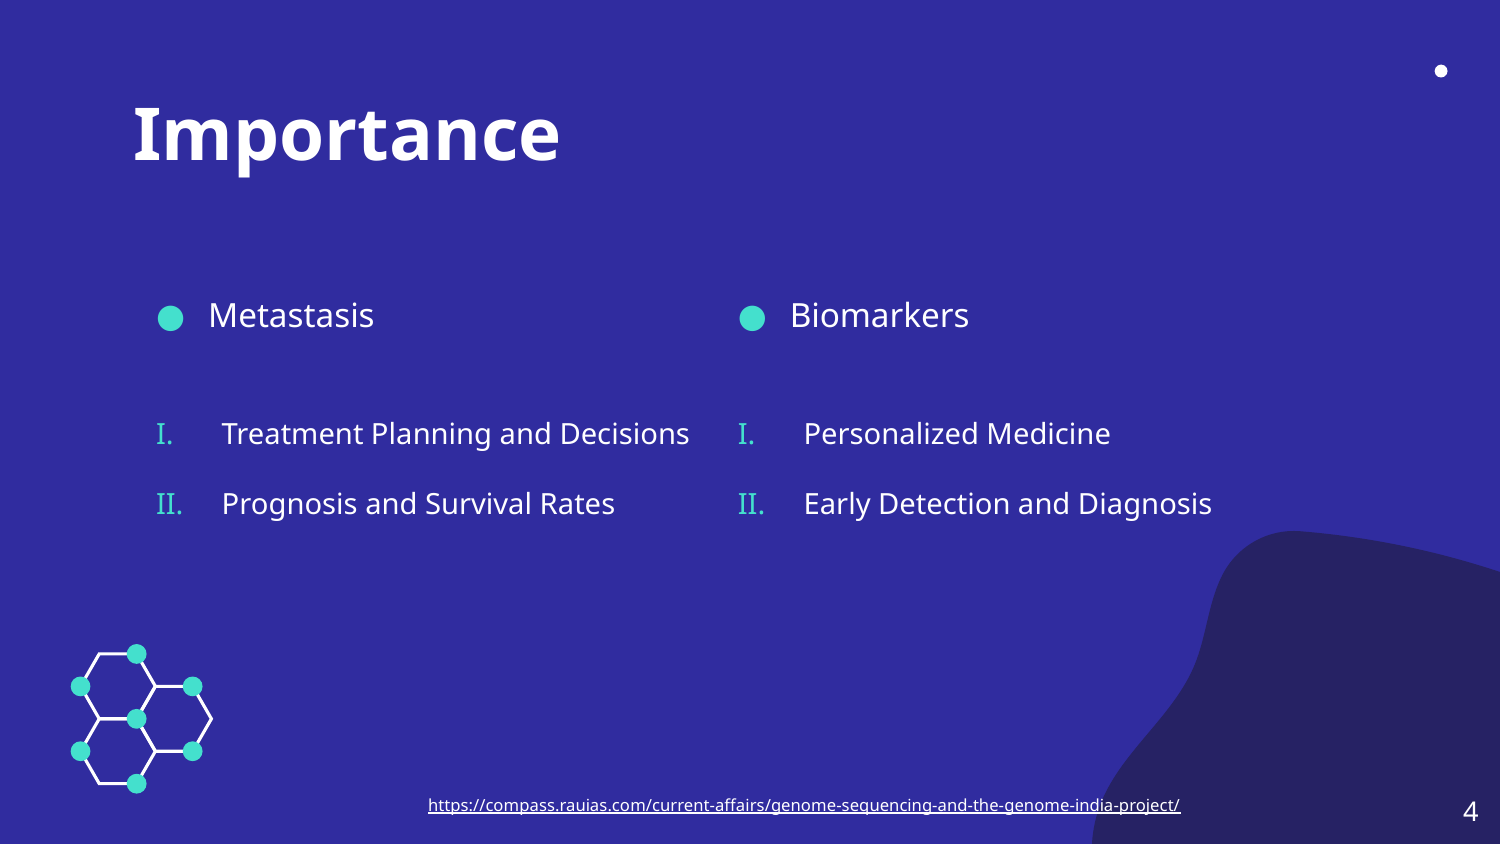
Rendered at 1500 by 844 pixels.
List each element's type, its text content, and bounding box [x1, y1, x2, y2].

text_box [70, 643, 212, 794]
text_box https://compass.rauias.com/current-affairs/genome-sequencing-and-the-genome-india-project/ [322, 779, 1288, 844]
subtitle Metastasis Treatment Planning and Decisions Prognosis and Survival Rates [118, 273, 699, 651]
text_box Biomarkers Personalized Medicine Early Detection and Diagnosis [699, 273, 1351, 651]
text_box [297, 775, 1263, 841]
slide_number 4 [1403, 779, 1494, 844]
title Importance [118, 72, 1383, 167]
